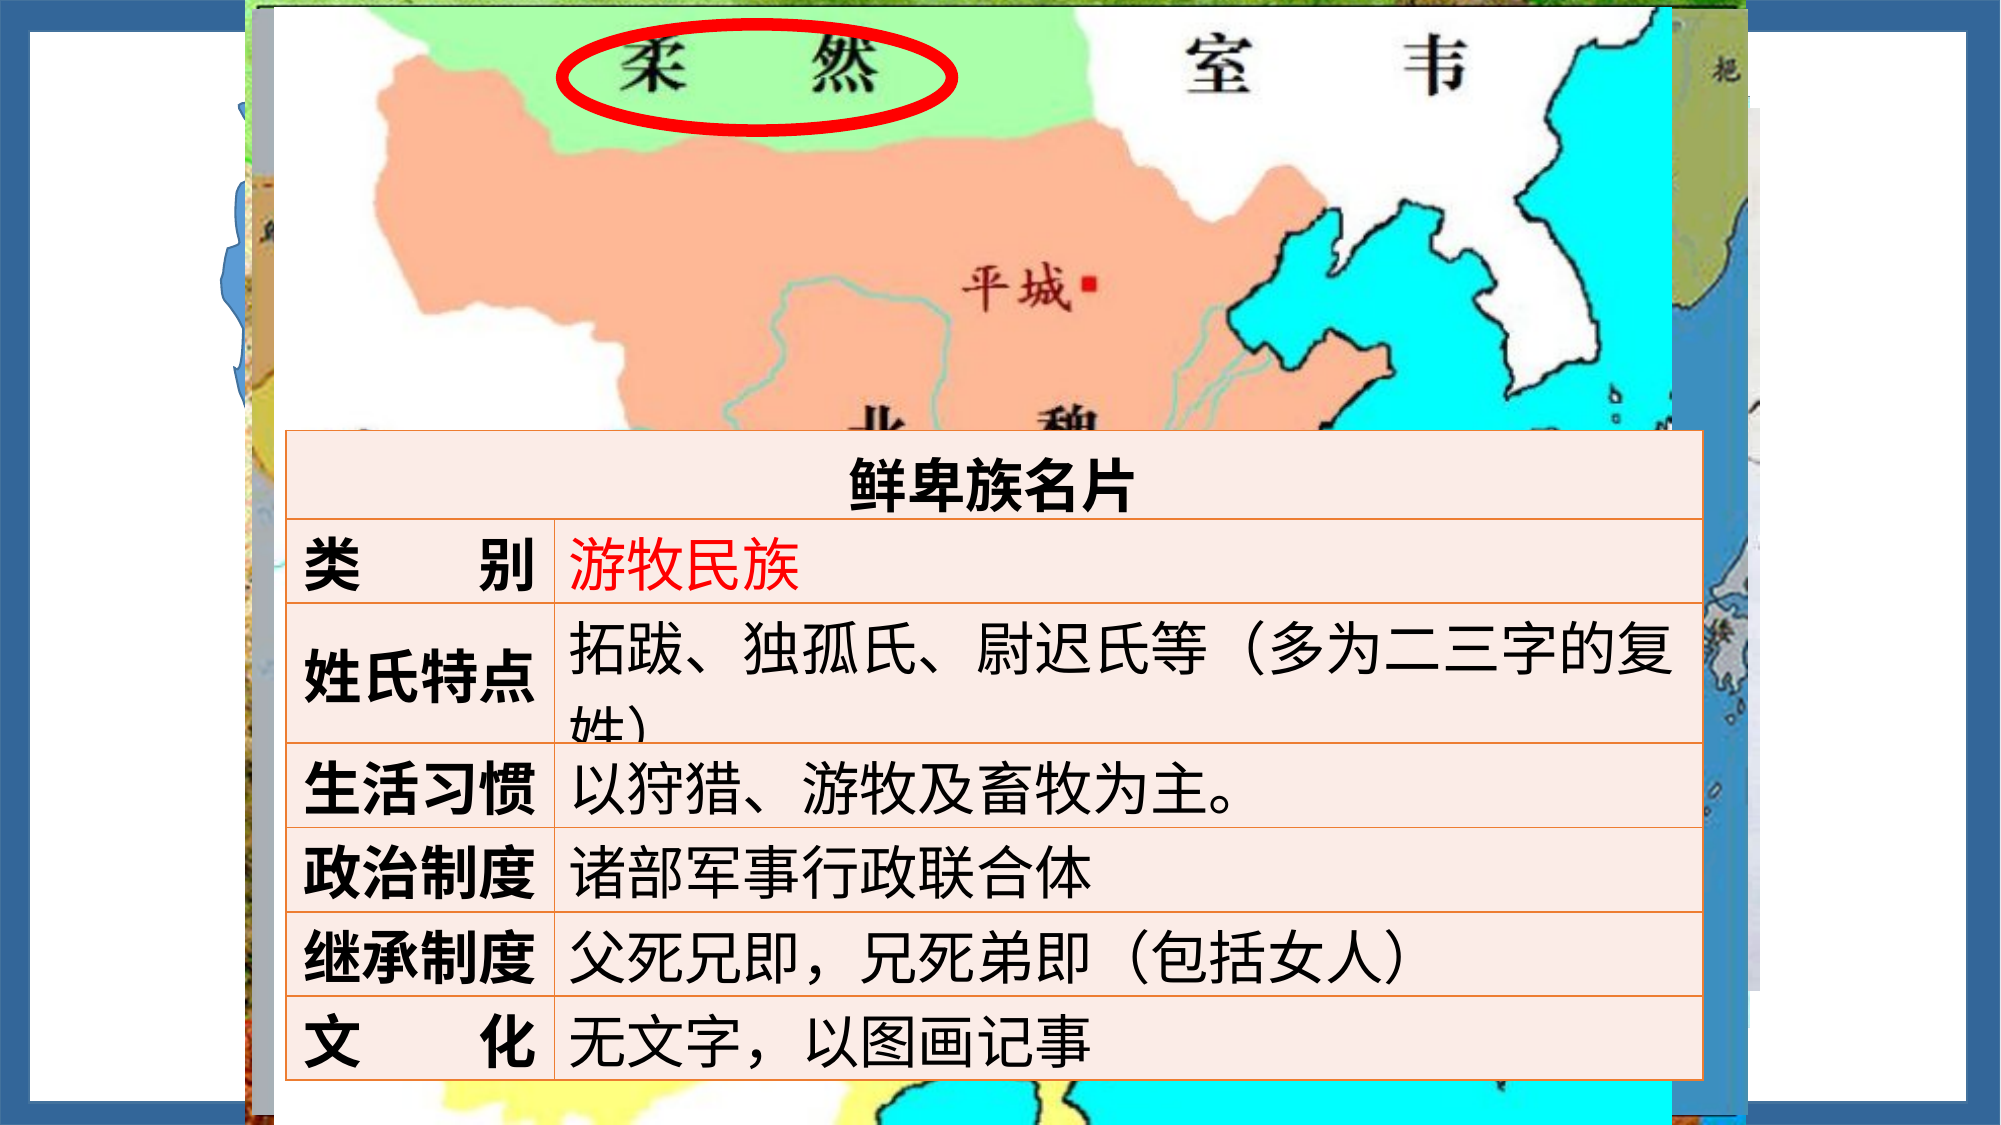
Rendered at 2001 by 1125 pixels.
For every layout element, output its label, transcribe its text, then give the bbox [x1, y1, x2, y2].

text_box 西晋 [237, 101, 245, 121]
text_box 西晋 [219, 180, 245, 409]
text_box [1748, 108, 1760, 991]
picture [245, 0, 1751, 1125]
